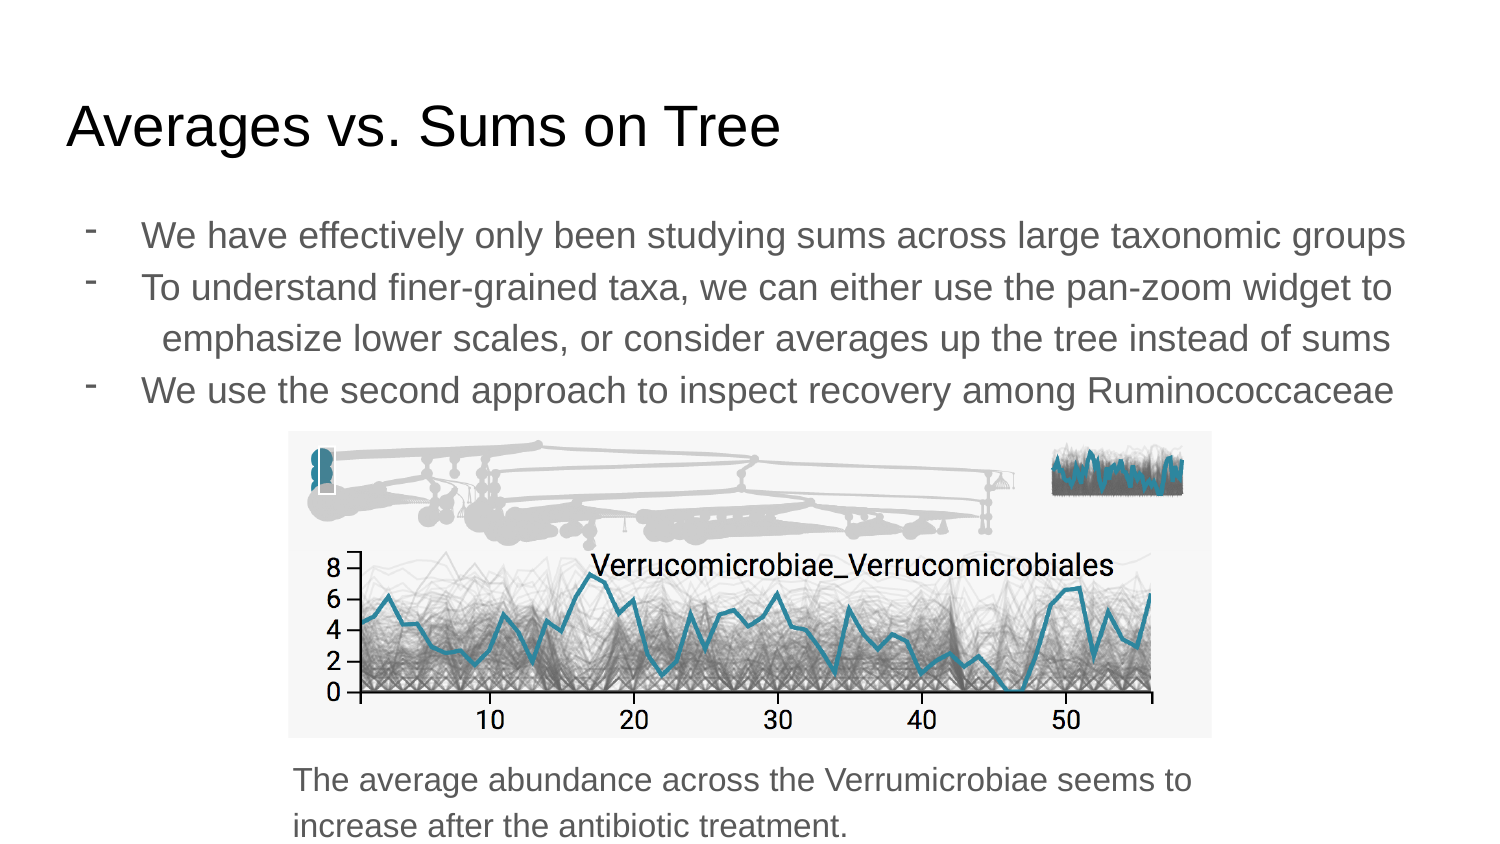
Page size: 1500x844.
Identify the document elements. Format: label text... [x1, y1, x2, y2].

title Averages vs. Sums on Tree [51, 72, 1449, 167]
text_box The average abundance across the Verrumicrobiae seems to increase after the antibiotic treatment. [277, 737, 1321, 843]
list We have effectively only been studying sums across large taxonomic groups To understand finer-grained taxa, we can either use the pan-zoom widget to emphasize lower scales, or consider averages up the tree instead of sums We use the second approach to inspect recovery among Ruminococcaceae [51, 189, 1449, 410]
picture [288, 430, 1212, 738]
